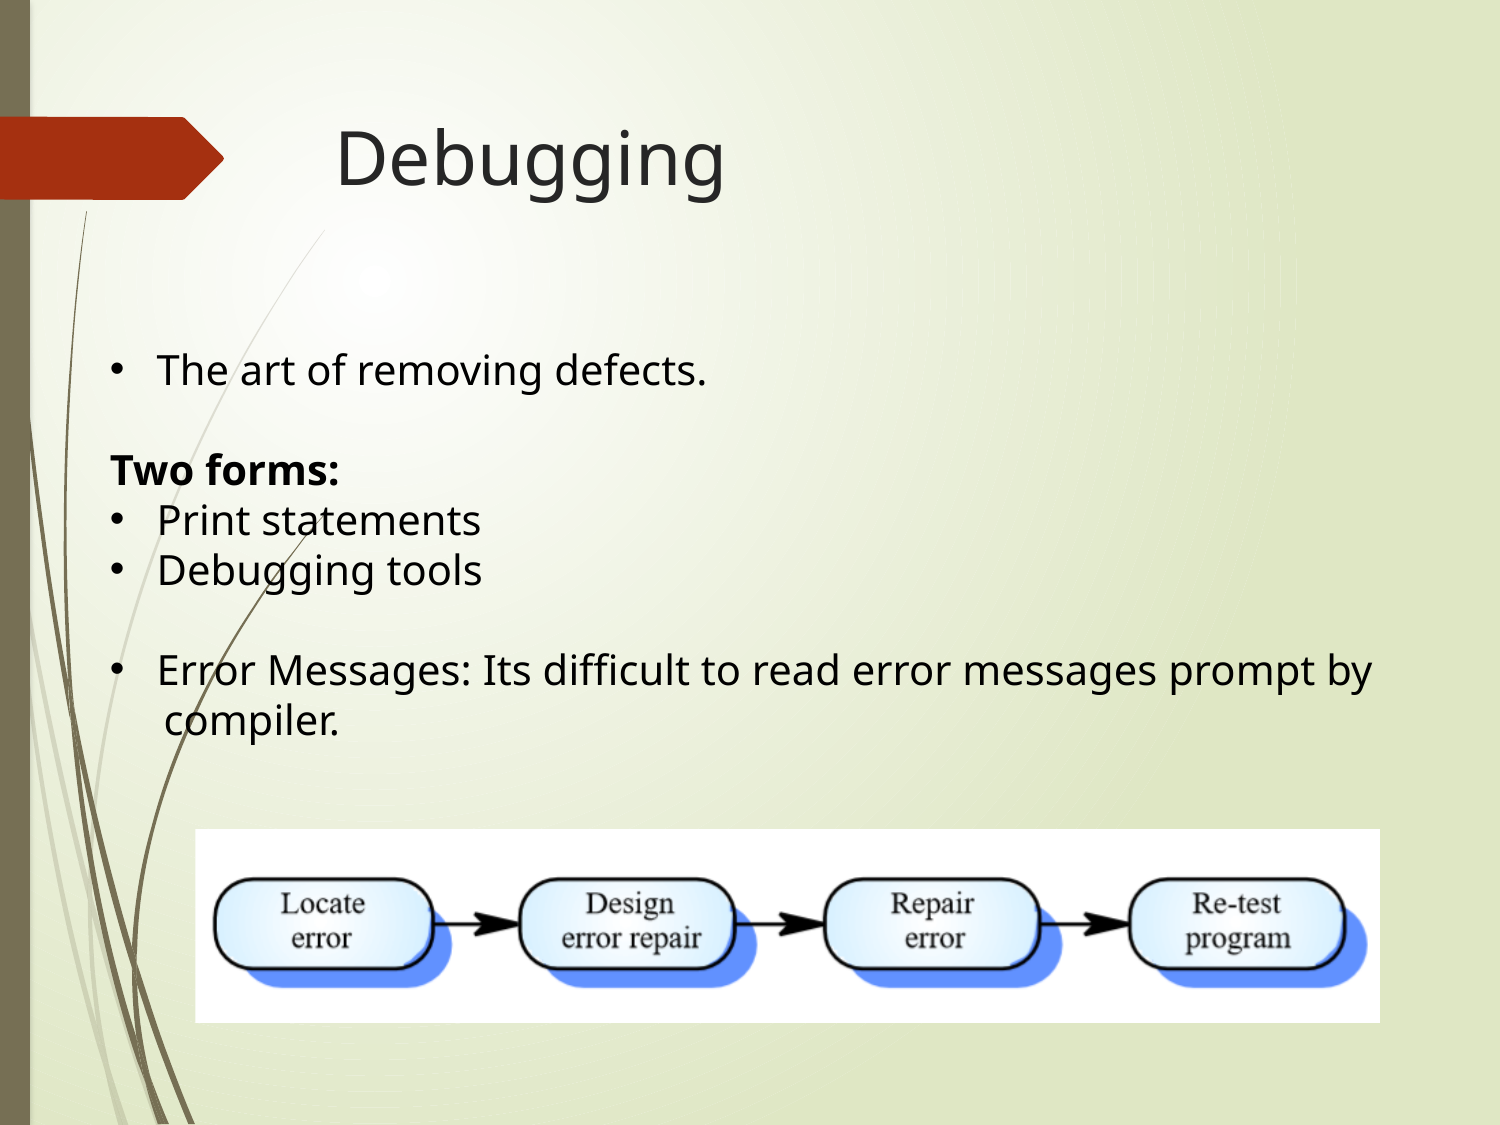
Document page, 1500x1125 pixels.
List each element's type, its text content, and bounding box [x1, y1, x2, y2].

text_box The art of removing defects. Two forms: Print statements Debugging tools Error Messages: Its difficult to read error messages prompt by compiler. [95, 336, 1399, 797]
title Debugging [319, 102, 1400, 313]
picture [195, 828, 1381, 1023]
